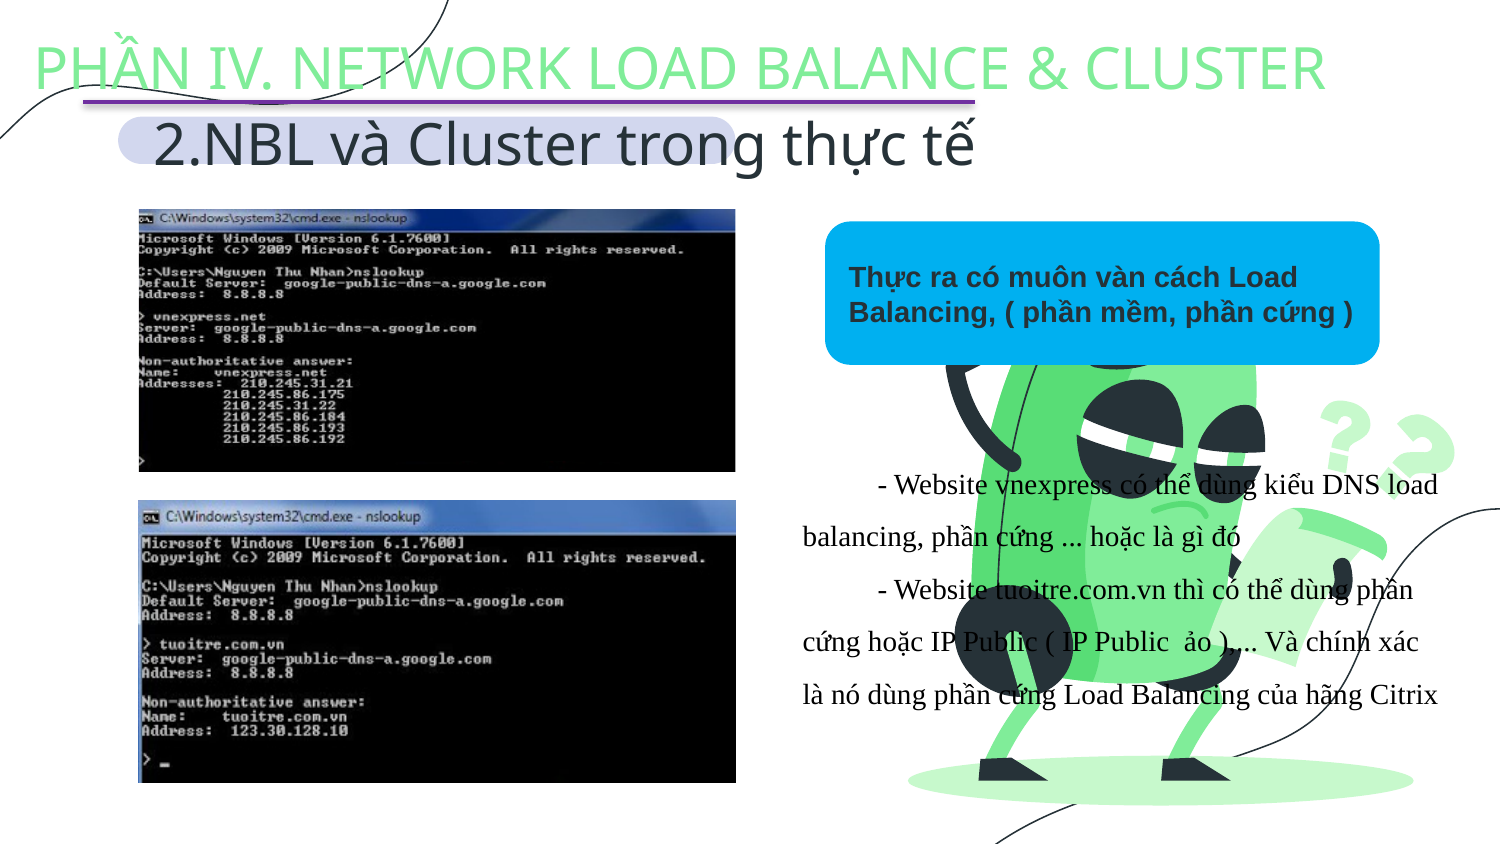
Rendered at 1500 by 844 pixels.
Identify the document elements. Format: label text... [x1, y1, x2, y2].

title PHẦN IV. NETWORK LOAD BALANCE & CLUSTER [18, 16, 1469, 117]
text_box - Website vnexpress có thể dùng kiểu DNS load balancing, phần cứng ... hoặc là gì đó - Website tuoitre.com.vn thì có thể dùng phần cứng hoặc IP Public ( IP Public ảo ),... Và chính xác là nó dùng phần cứng Load Balancing của hãng Citrix [712, 440, 902, 718]
text_box 2.NBL và Cluster trong thực tế [138, 91, 1403, 193]
picture [138, 500, 736, 783]
text_box [118, 117, 138, 164]
text_box Thực ra có muôn vàn cách Load Balancing, ( phần mềm, phần cứng ) [825, 221, 1380, 365]
picture [138, 209, 736, 472]
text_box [907, 250, 1464, 806]
